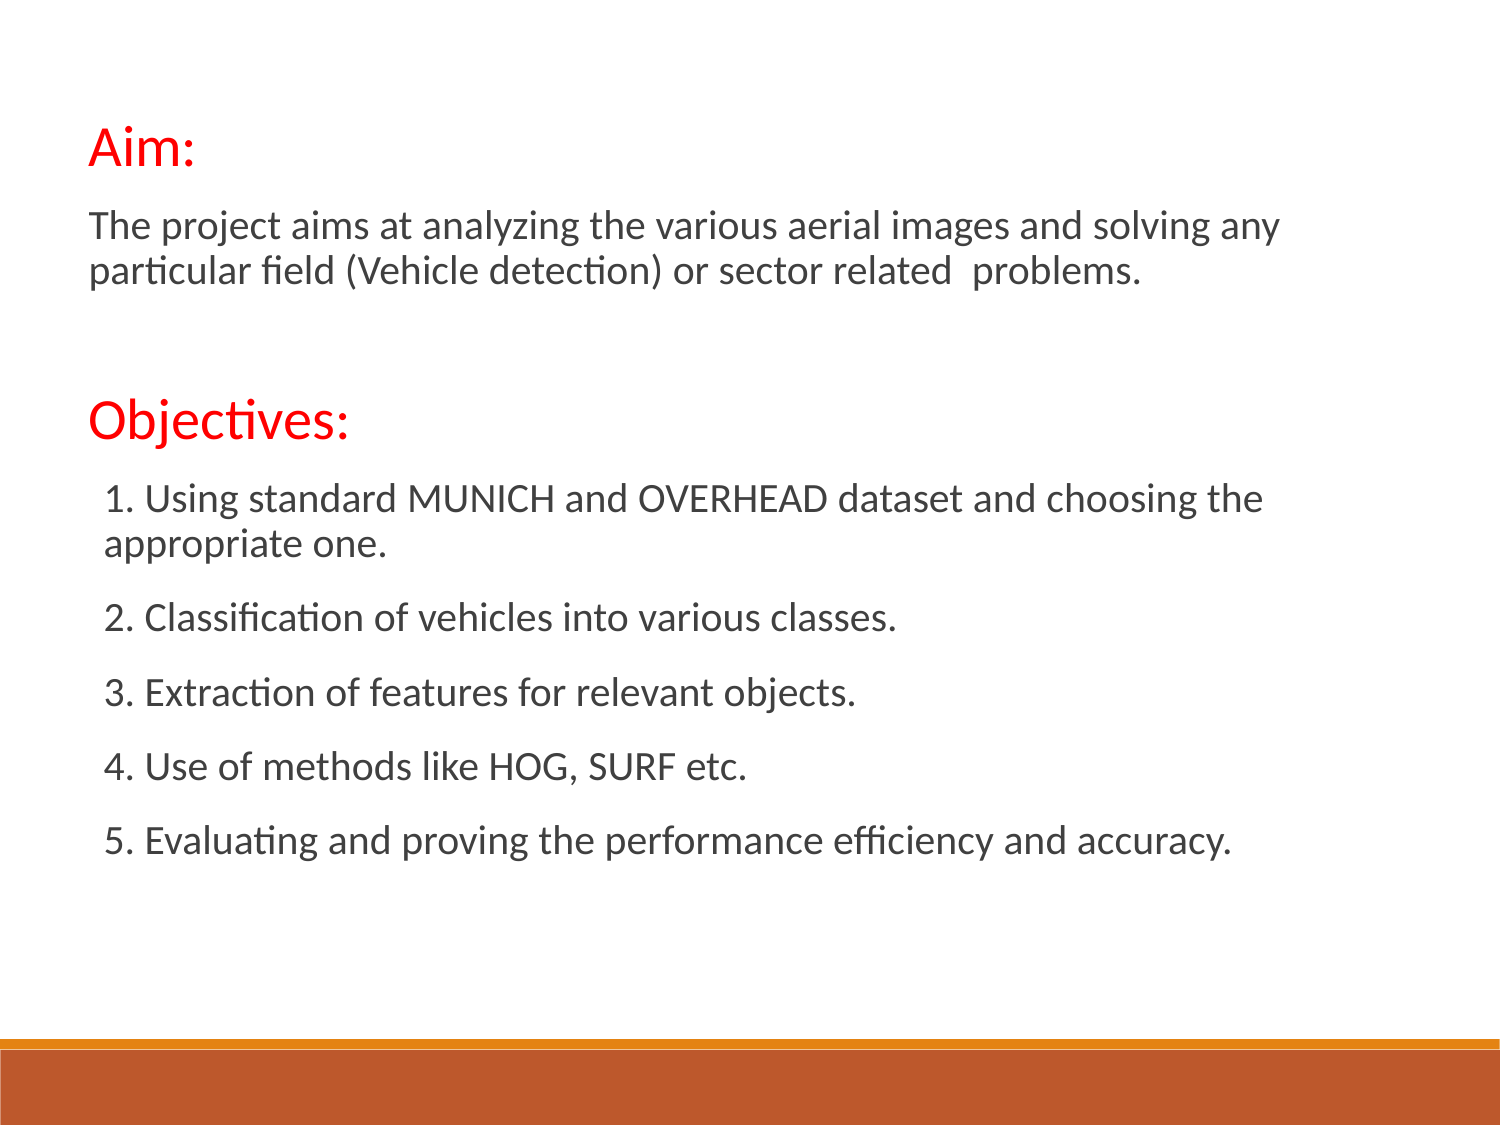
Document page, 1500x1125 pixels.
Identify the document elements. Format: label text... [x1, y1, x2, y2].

list Aim: The project aims at analyzing the various aerial images and solving any particular field (Vehicle detection) or sector related problems. Objectives: 1. Using standard MUNICH and OVERHEAD dataset and choosing the appropriate one. 2. Classification of vehicles into various classes. 3. Extraction of features for relevant objects. 4. Use of methods like HOG, SURF etc. 5. Evaluating and proving the performance efficiency and accuracy. [88, 108, 1326, 1017]
